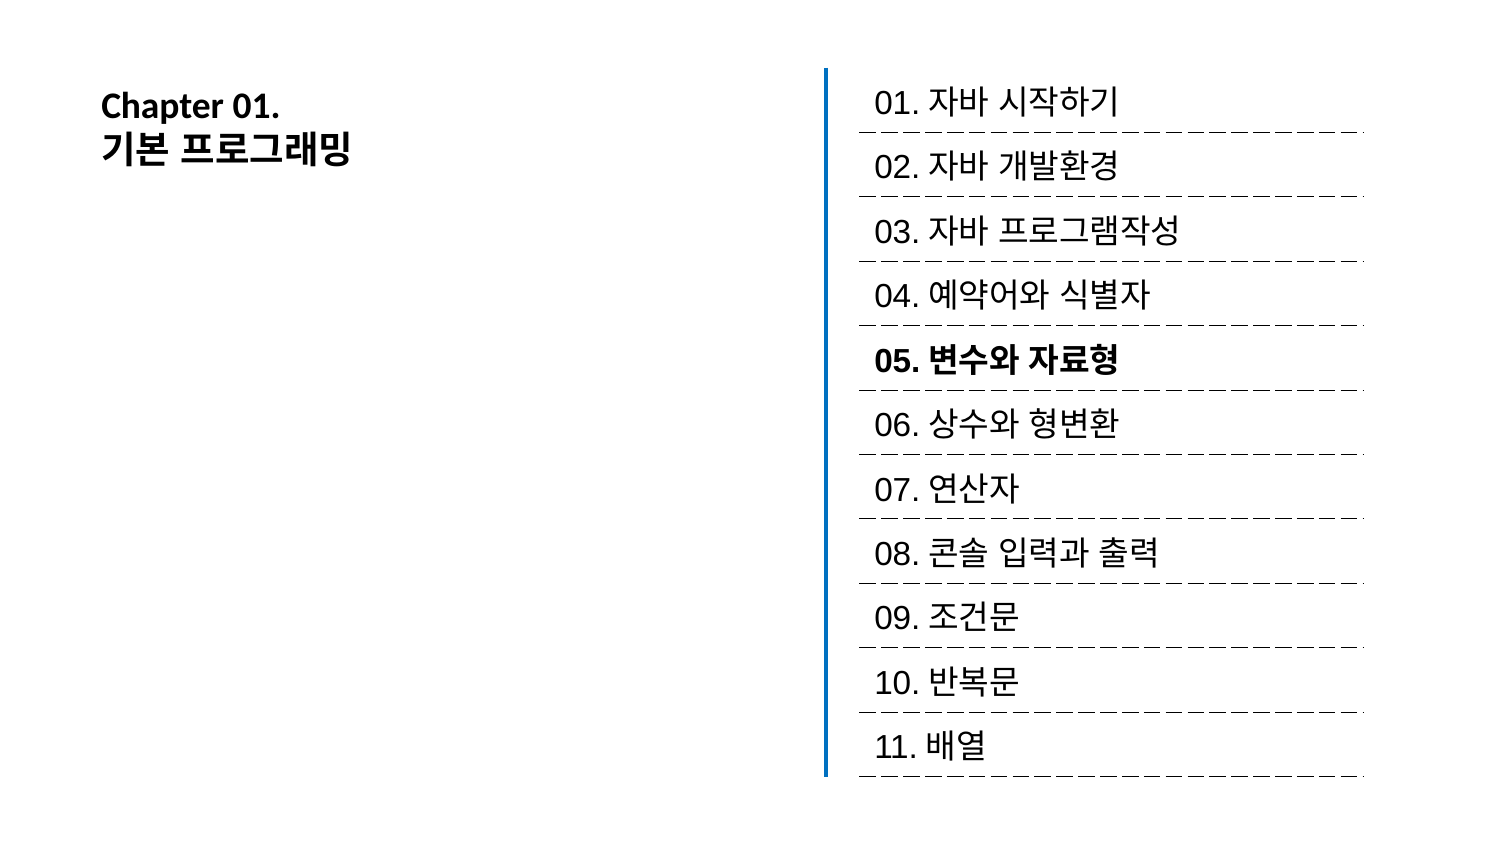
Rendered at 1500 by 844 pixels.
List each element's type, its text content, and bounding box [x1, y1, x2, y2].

table_cell 10.반복문 [859, 648, 1364, 712]
table_cell 04.예약어와 식별자 [859, 261, 1364, 325]
table_cell 02.자바 개발환경 [859, 132, 1364, 197]
table_cell 06.상수와 형변환 [859, 390, 1364, 454]
title Chapter 01. 기본 프로그래밍 [86, 76, 713, 175]
table_cell 09.조건문 [859, 583, 1364, 648]
table_cell 11.배열 [859, 712, 1364, 776]
table_cell 08.콘솔 입력과 출력 [859, 519, 1364, 583]
table_header 01.자바 시작하기 [859, 68, 1364, 132]
table_cell 03.자바 프로그램작성 [859, 197, 1364, 261]
table_cell 05.변수와 자료형 [859, 325, 1364, 390]
table_cell 07.연산자 [859, 454, 1364, 519]
